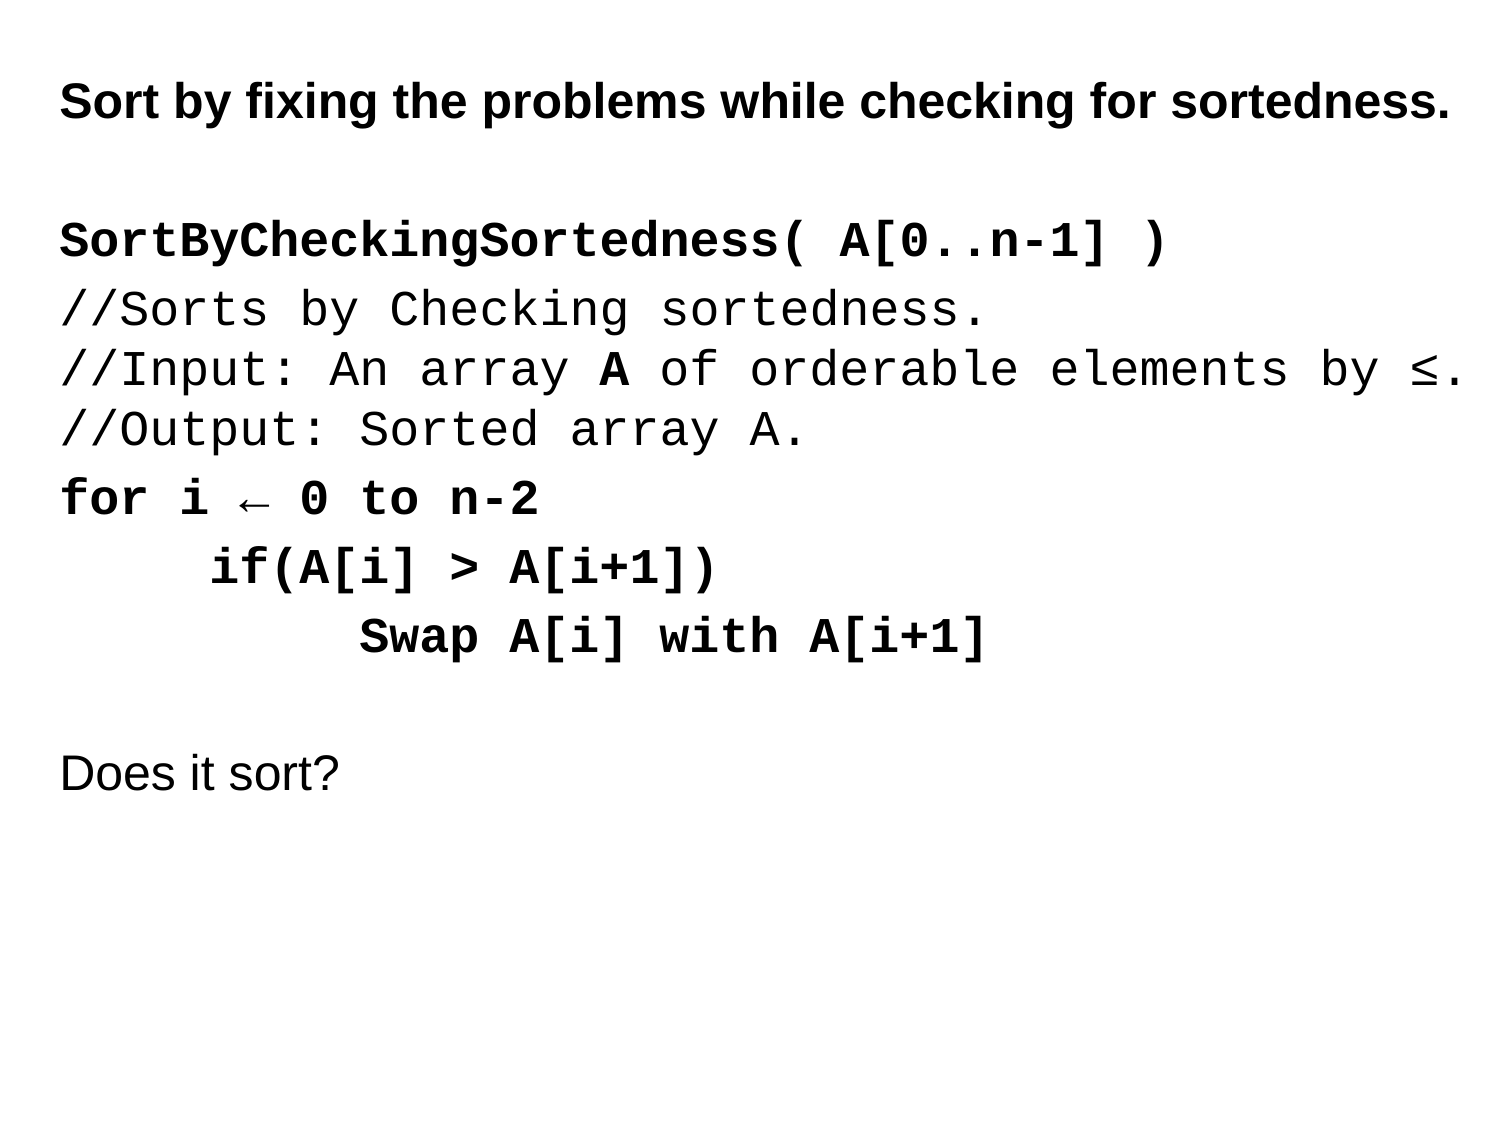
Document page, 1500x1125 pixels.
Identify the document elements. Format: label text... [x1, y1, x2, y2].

text_box Sort by fixing the problems while checking for sortedness. SortByCheckingSortedness( A[0..n-1] ) //Sorts by Checking sortedness. //Input: An array A of orderable elements by ≤. //Output: Sorted array A. for i ← 0 to n-2 if(A[i] > A[i+1]) Swap A[i] with A[i+1] Does it sort? [44, 44, 1487, 1053]
